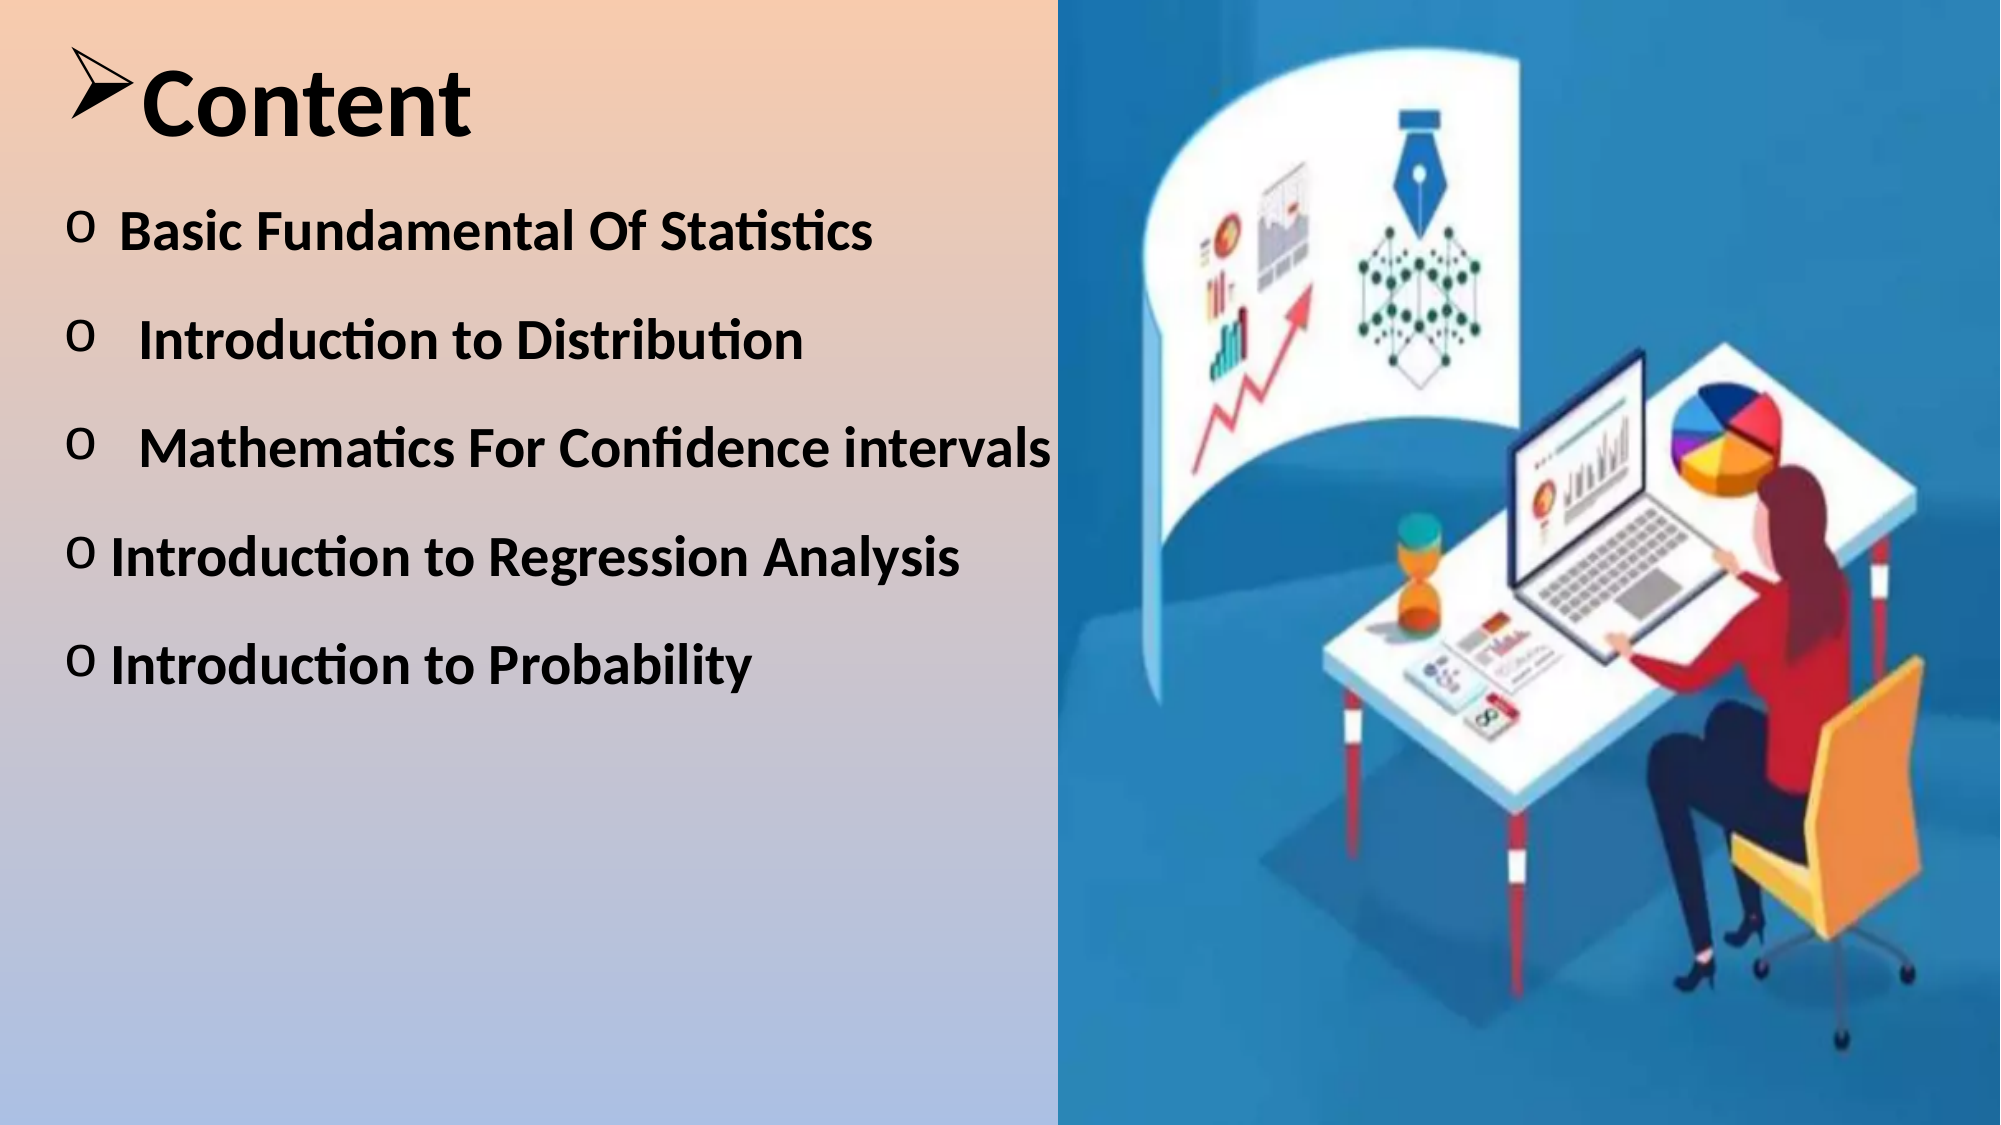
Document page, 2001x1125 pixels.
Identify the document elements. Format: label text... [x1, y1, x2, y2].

text_box Mathematics For Confidence intervals [48, 401, 1058, 487]
text_box Basic Fundamental Of Statistics [48, 185, 990, 315]
picture [1058, 0, 2000, 1125]
text_box Introduction to Distribution [48, 293, 973, 379]
text_box Introduction to Regression Analysis [48, 510, 1049, 596]
text_box Introduction to Probability [48, 618, 966, 704]
text_box Content [48, 28, 648, 164]
